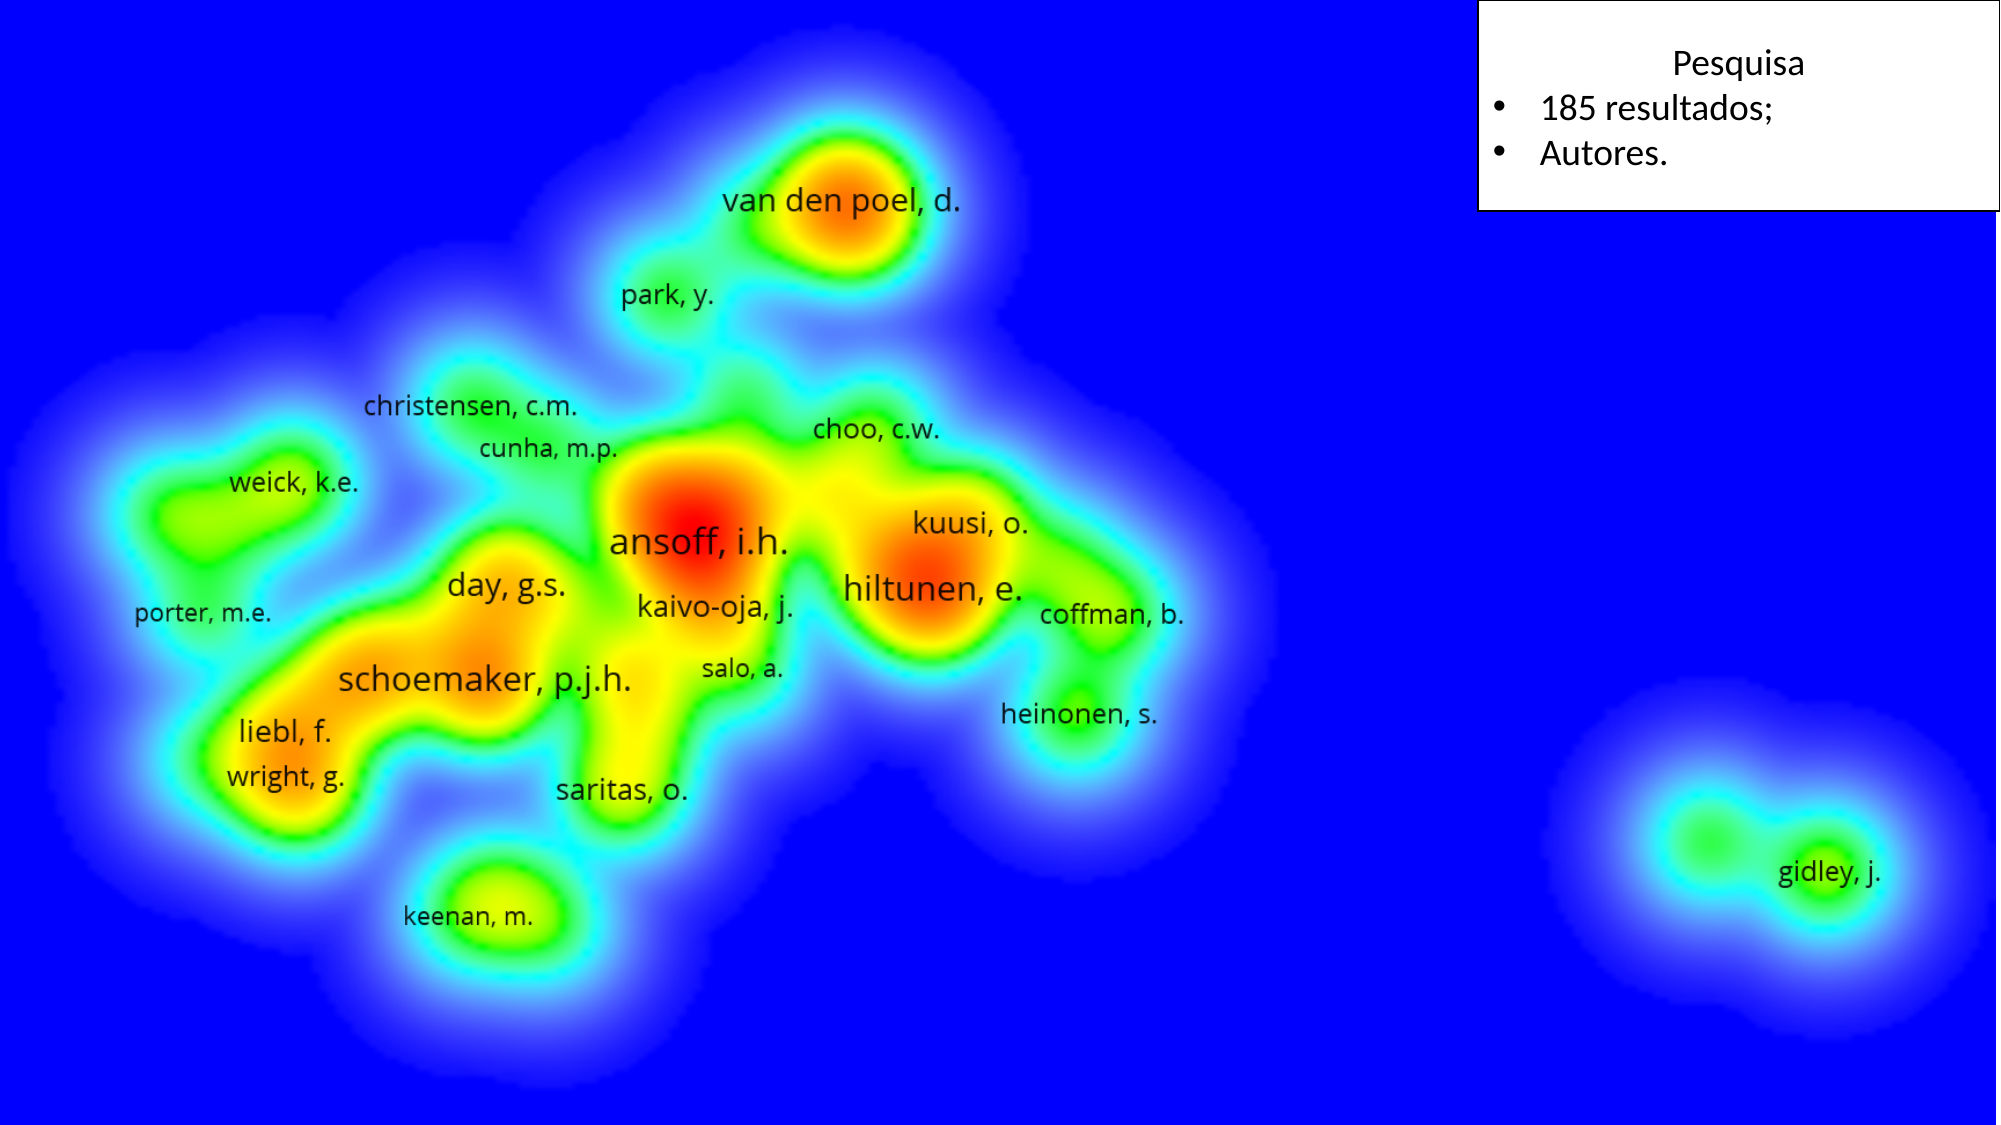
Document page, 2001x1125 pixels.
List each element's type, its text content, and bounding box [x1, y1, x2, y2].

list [0, 0, 1996, 1125]
text_box Pesquisa 185 resultados; Autores. [1996, 0, 2000, 212]
